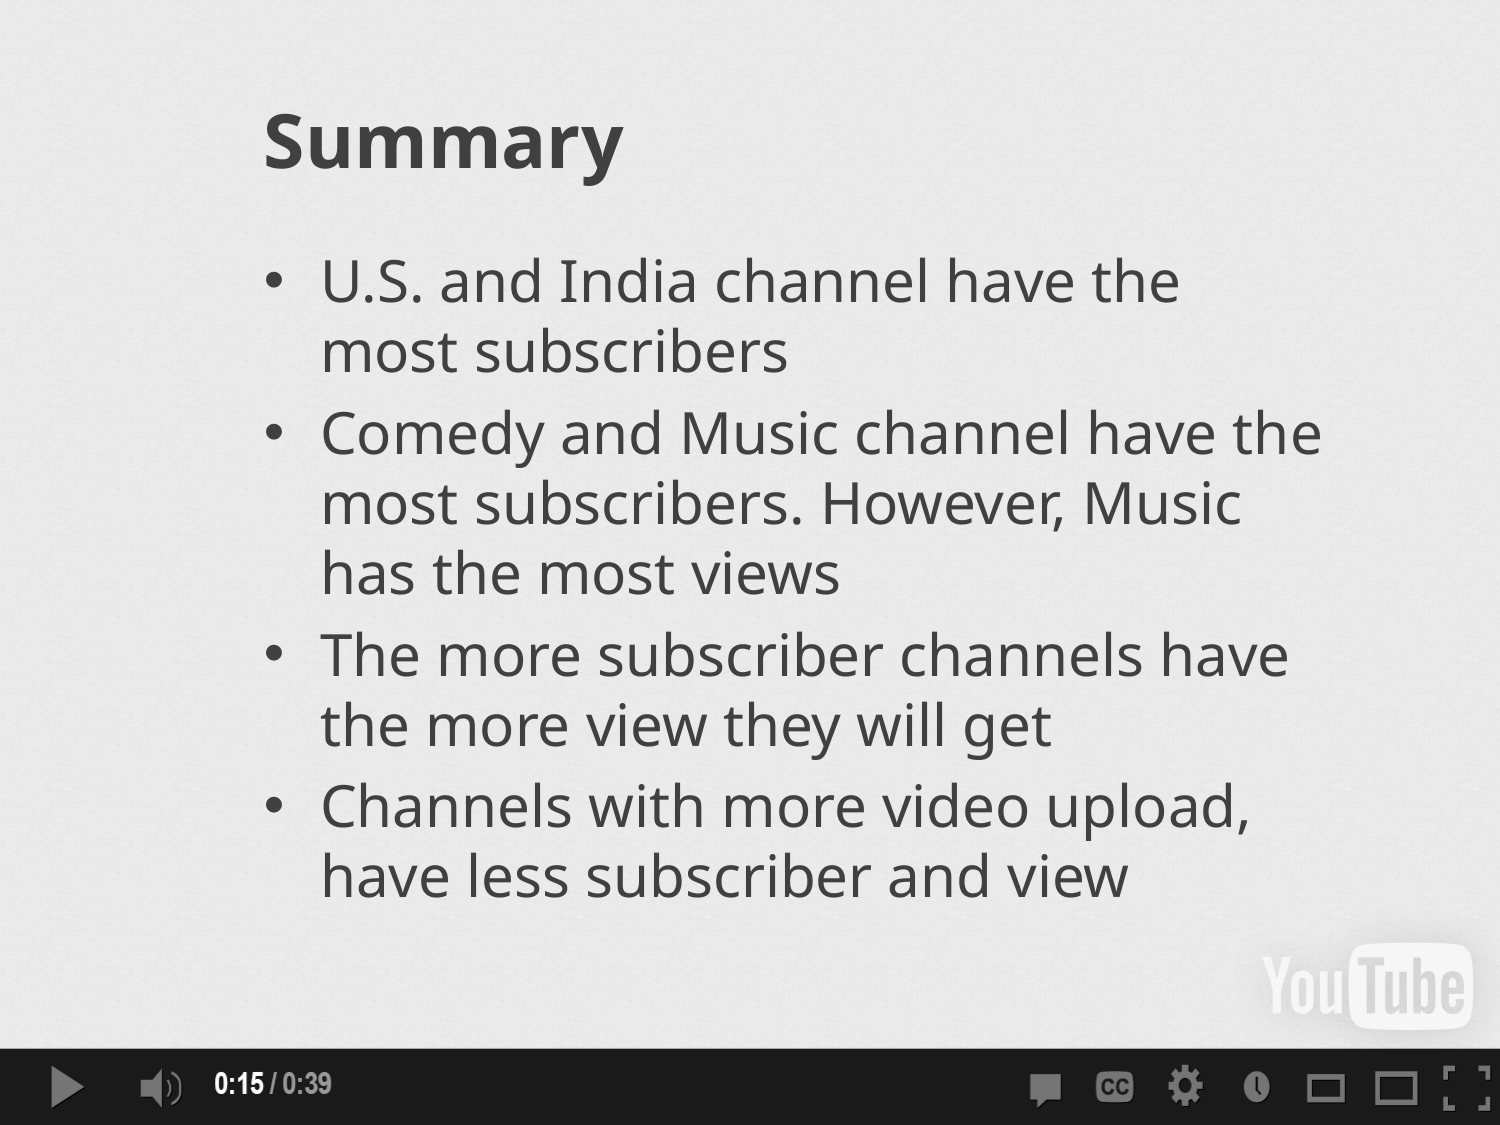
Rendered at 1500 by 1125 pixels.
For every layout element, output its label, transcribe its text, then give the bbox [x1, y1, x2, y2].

picture [0, 0, 1500, 1125]
title Summary [248, 45, 1350, 233]
list U.S. and India channel have the most subscribers Comedy and Music channel have the most subscribers. However, Music has the most views The more subscriber channels have the more view they will get Channels with more video upload, have less subscriber and view [248, 236, 1350, 939]
